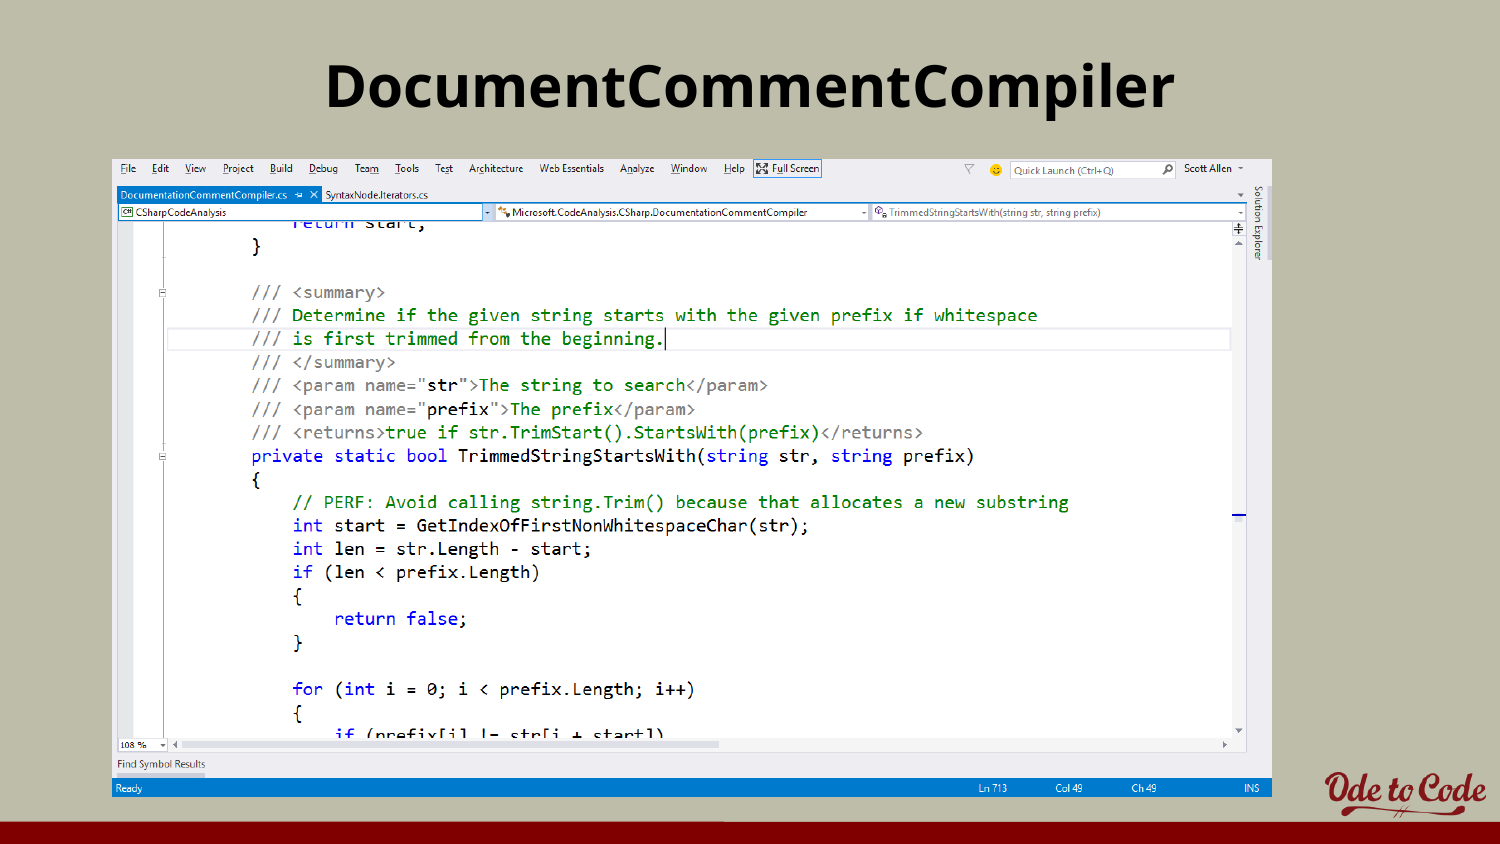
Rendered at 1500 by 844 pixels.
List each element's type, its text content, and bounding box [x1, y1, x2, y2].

title DocumentCommentCompiler [74, 37, 1426, 132]
picture [112, 159, 1272, 797]
picture [1325, 772, 1486, 818]
